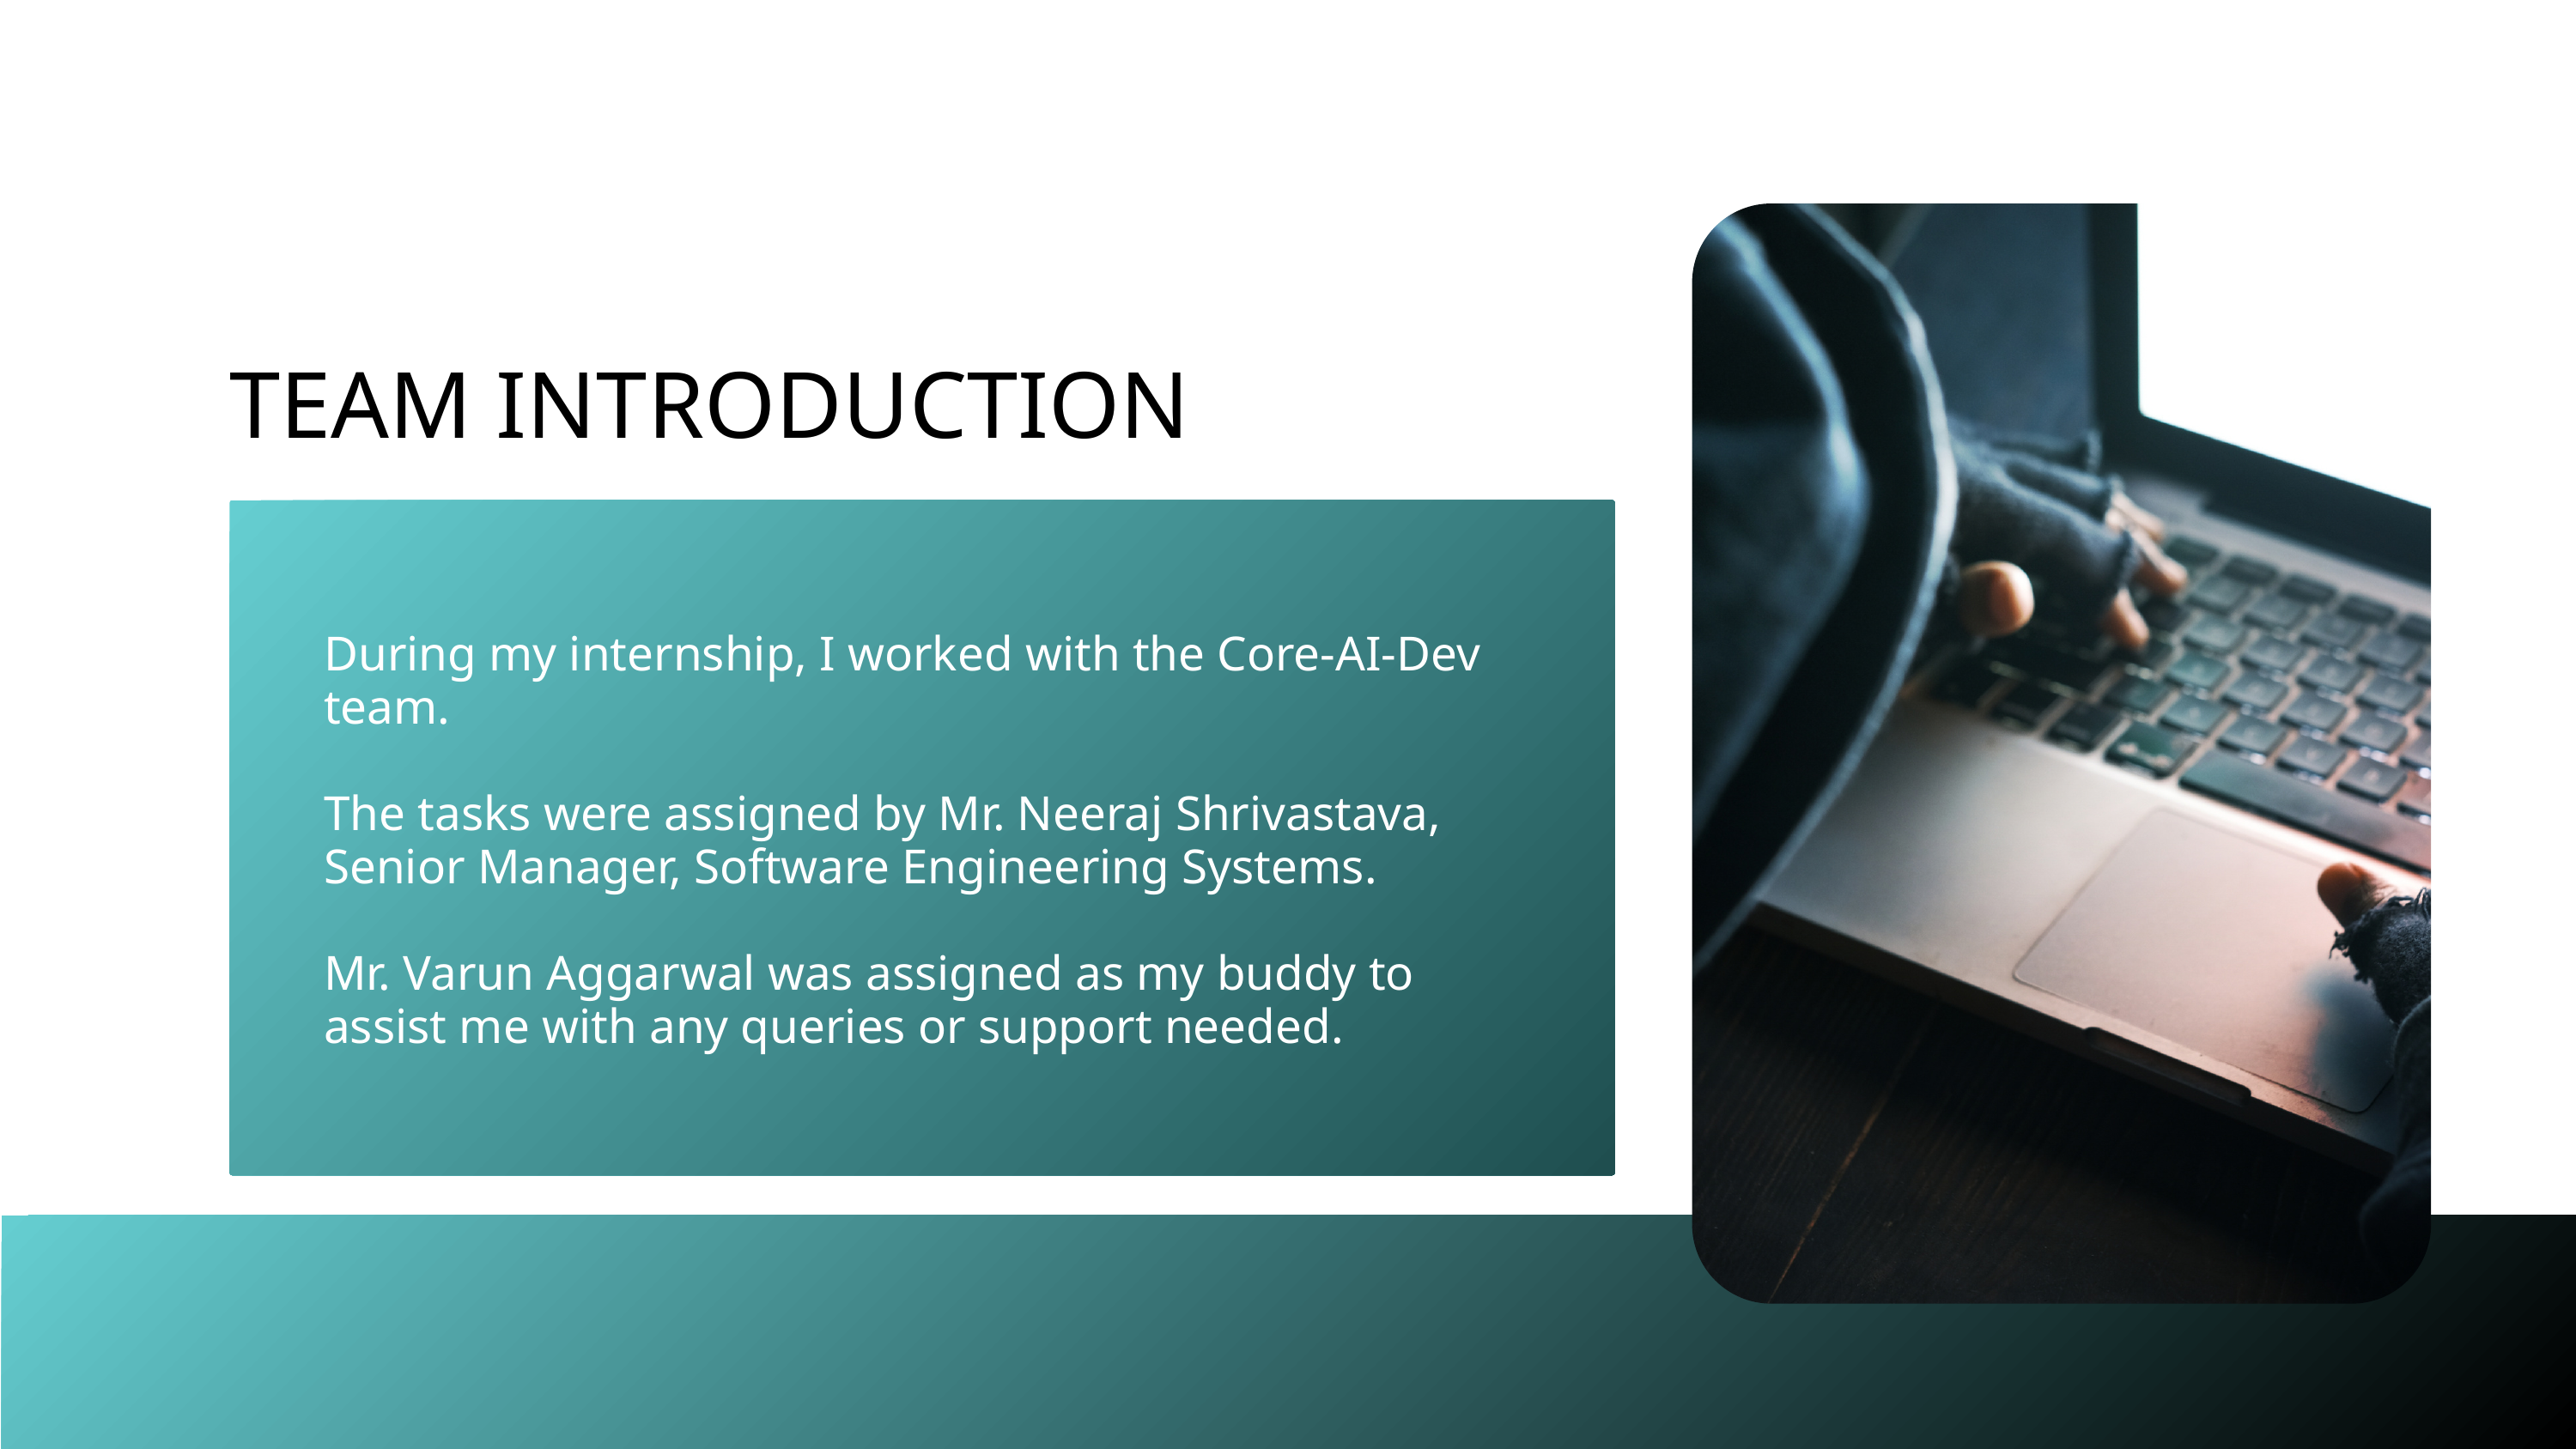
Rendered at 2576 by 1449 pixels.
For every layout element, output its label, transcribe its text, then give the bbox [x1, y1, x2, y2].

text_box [1692, 203, 2432, 1304]
text_box TEAM INTRODUCTION [229, 352, 1466, 457]
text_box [229, 500, 1615, 1176]
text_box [1, 1215, 2576, 1449]
